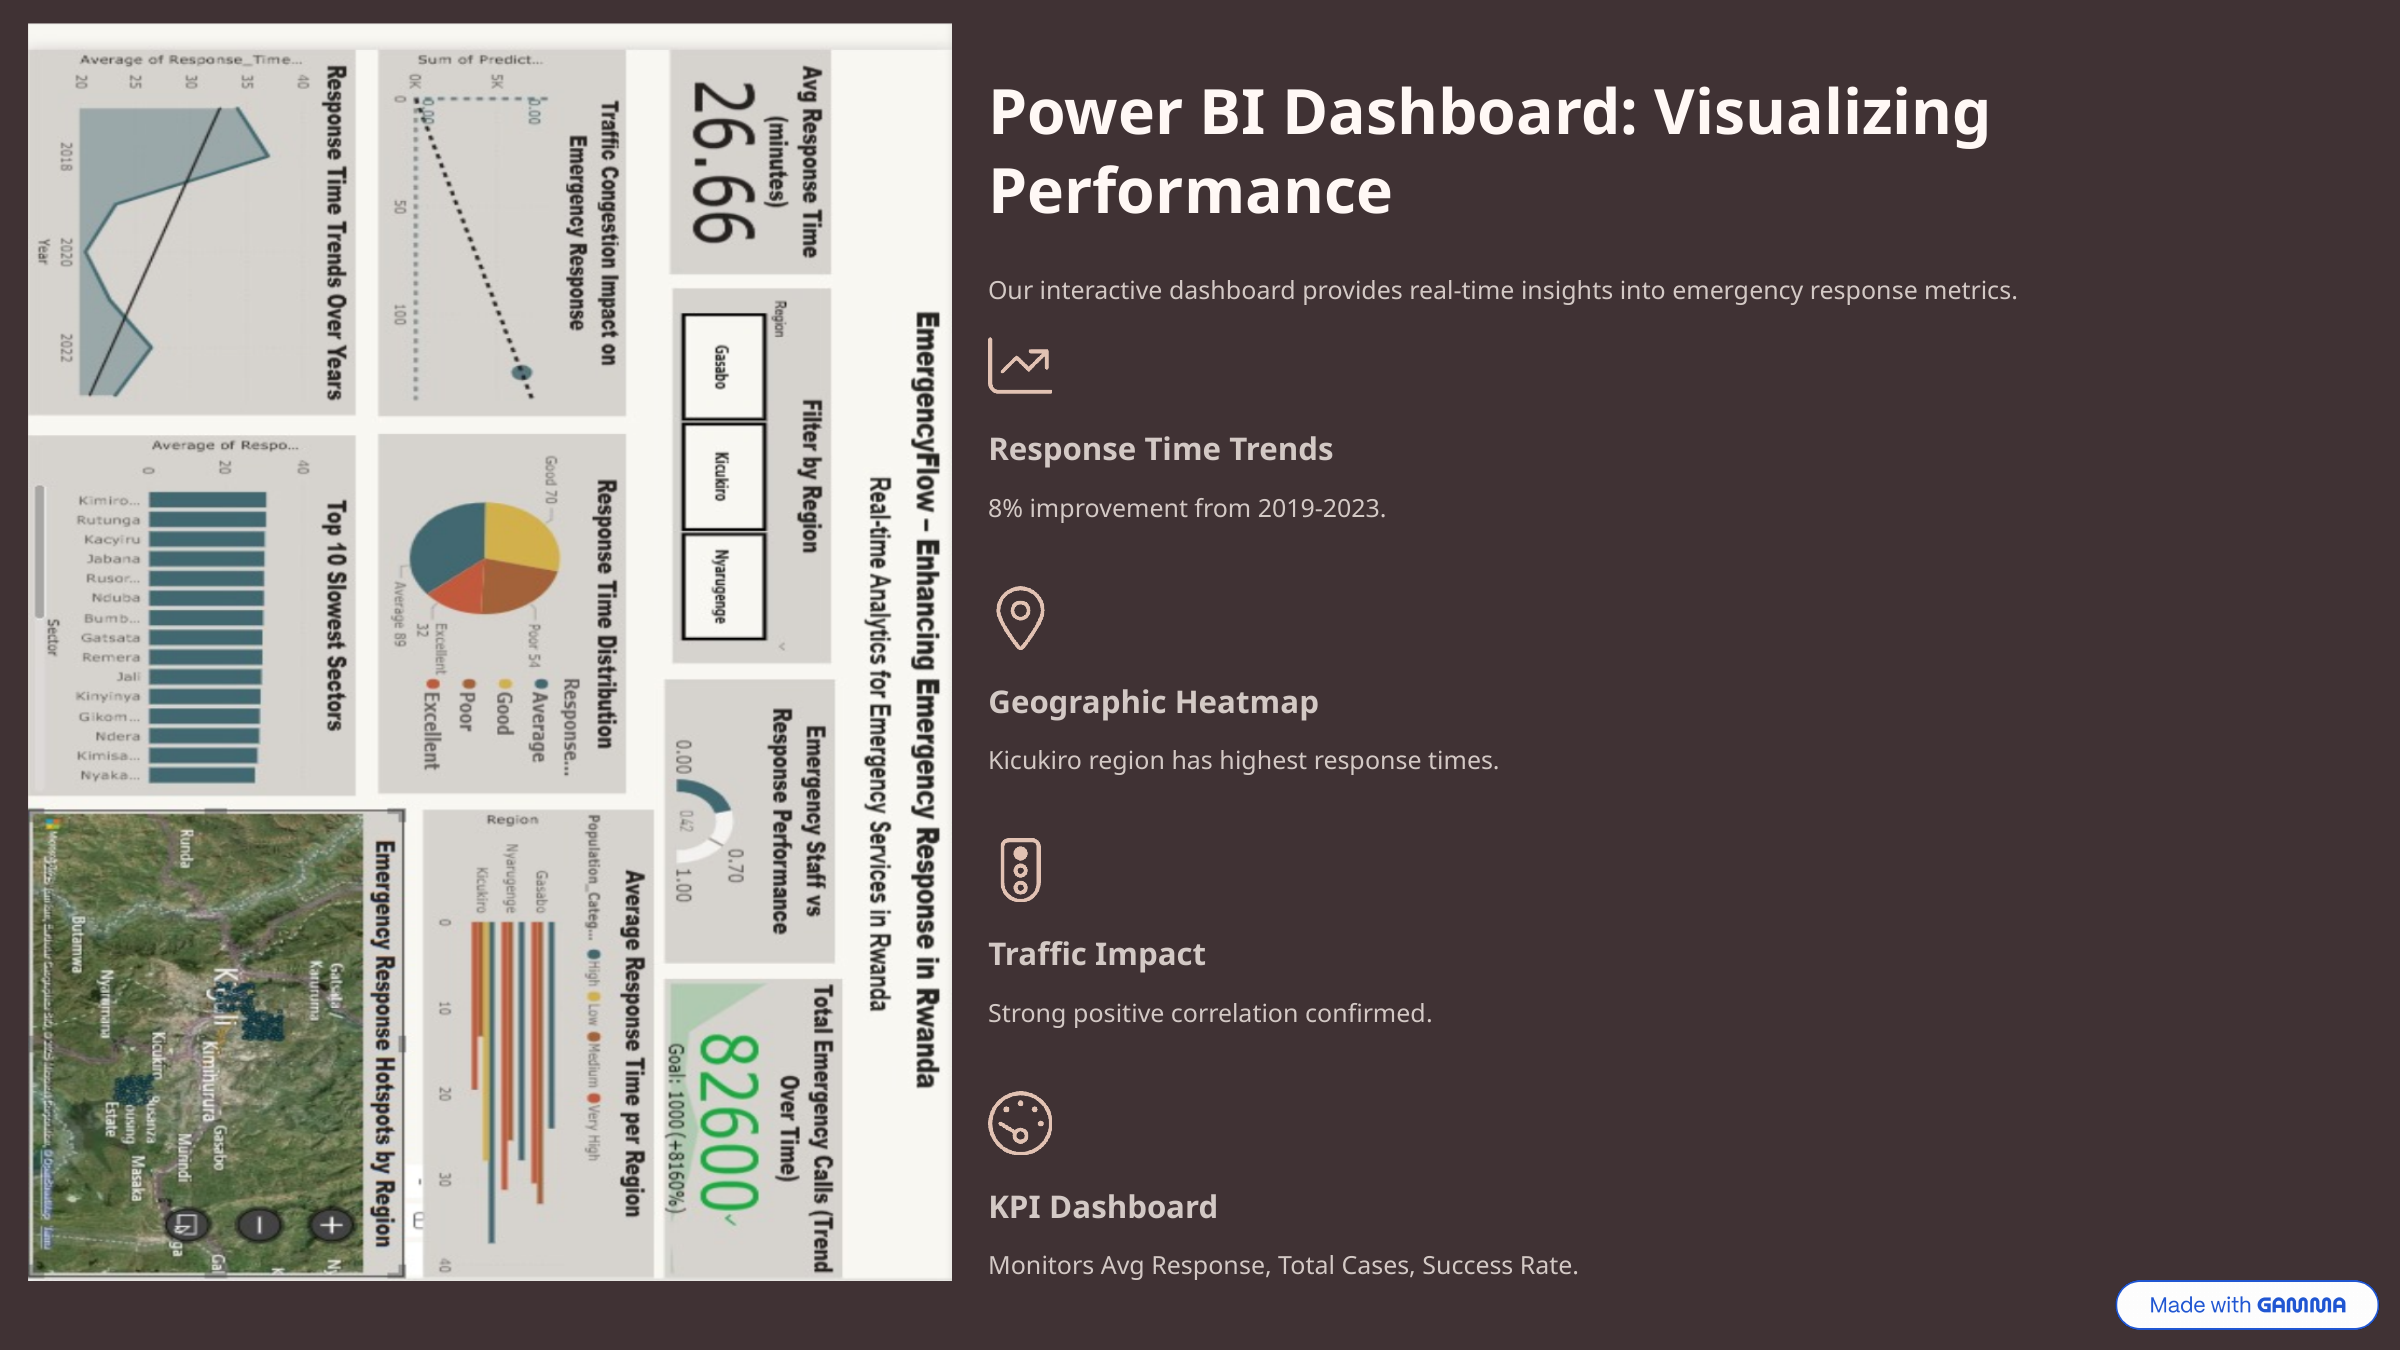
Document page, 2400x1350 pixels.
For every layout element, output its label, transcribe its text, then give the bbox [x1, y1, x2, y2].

text_box Monitors Avg Response, Total Cases, Success Rate. [988, 1240, 2312, 1281]
picture [0, 25, 1118, 1280]
text_box Traffic Impact [1118, 933, 1304, 973]
text_box KPI Dashboard [988, 1185, 1304, 1226]
picture [2106, 1271, 2389, 1339]
text_box Power BI Dashboard: Visualizing Performance [988, 69, 2312, 227]
text_box Geographic Heatmap [1118, 680, 1327, 721]
text_box 8% improvement from 2019-2023. [1118, 482, 2312, 523]
text_box Kicukiro region has highest response times. [1118, 735, 2312, 776]
text_box Our interactive dashboard provides real-time insights into emergency response metrics. [1118, 264, 2312, 306]
text_box Strong positive correlation confirmed. [1118, 987, 2312, 1028]
text_box Response Time Trends [1118, 428, 1352, 468]
